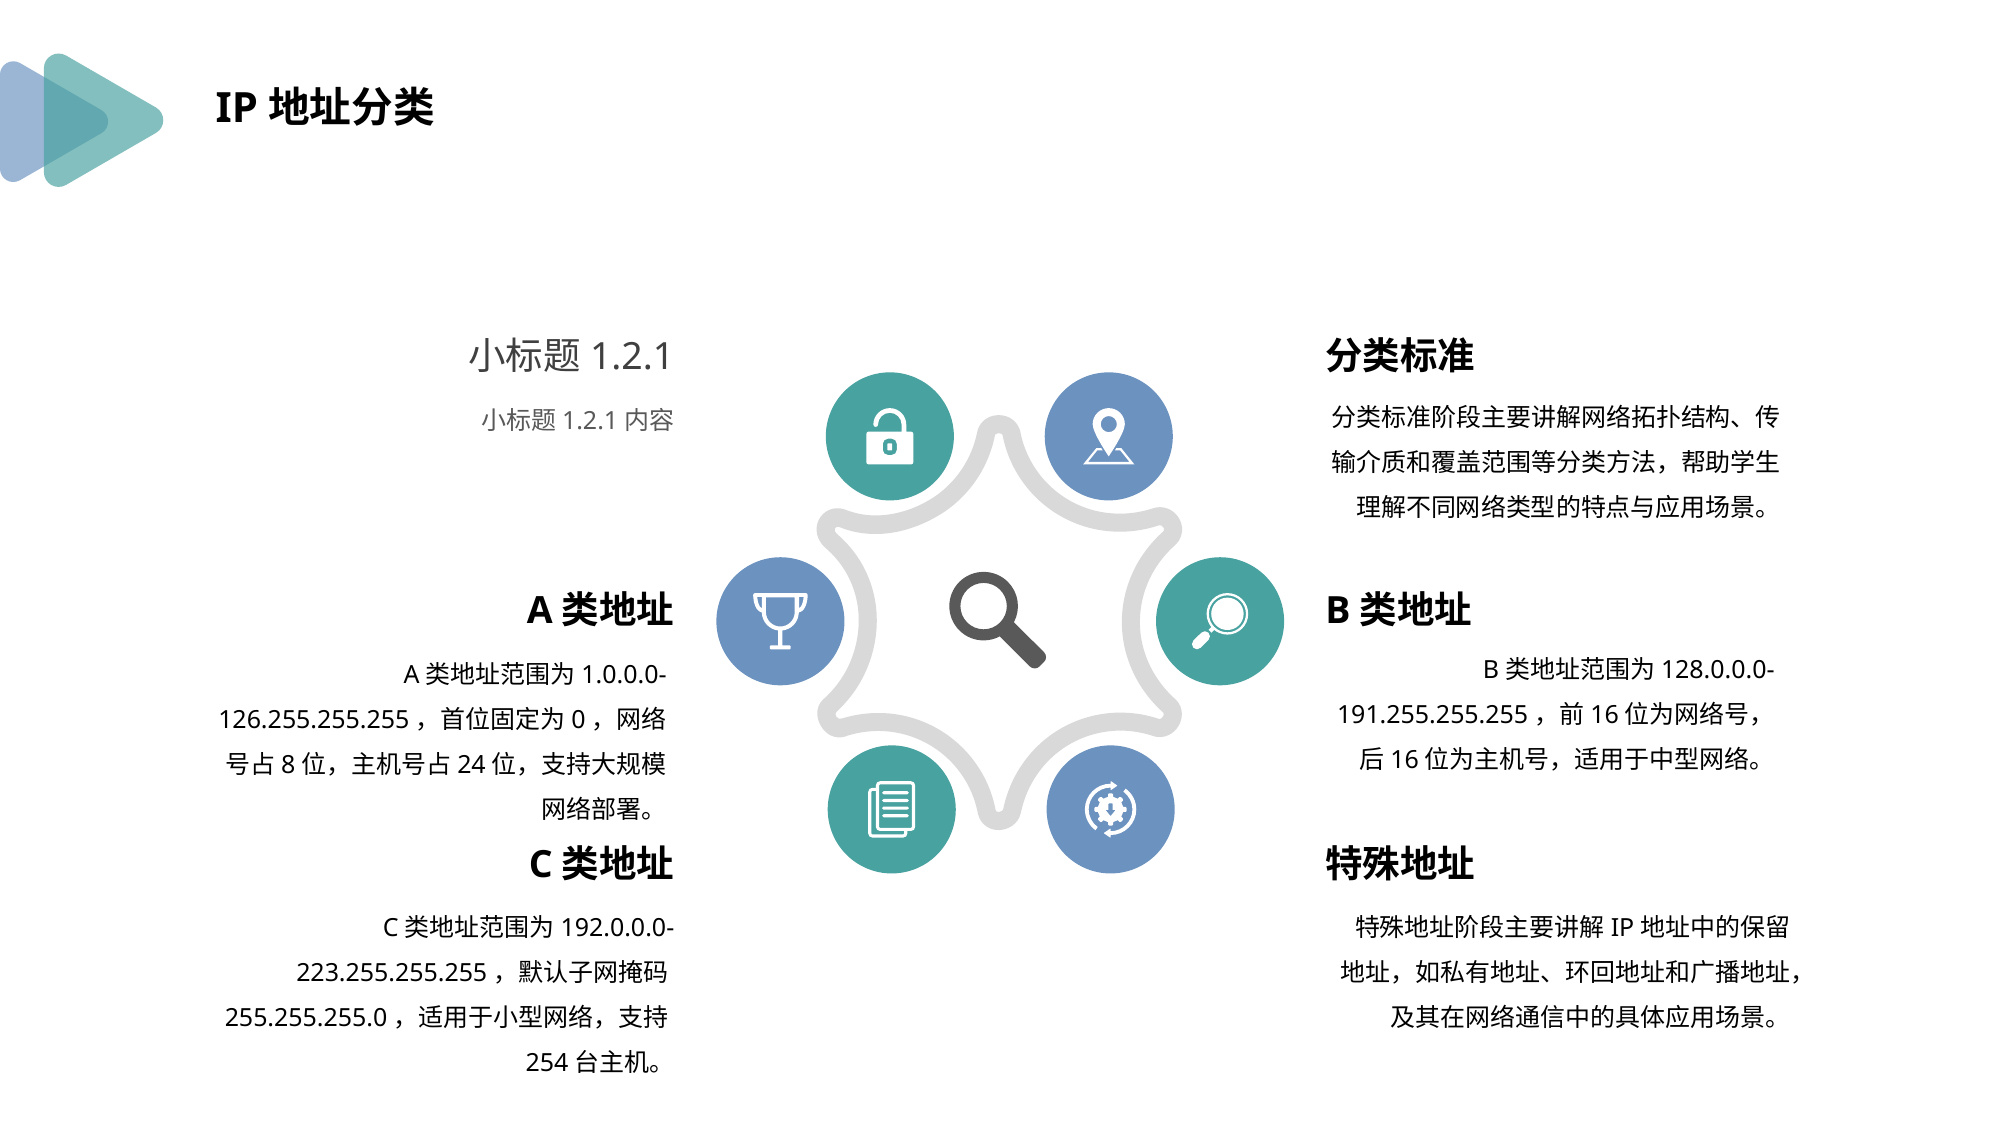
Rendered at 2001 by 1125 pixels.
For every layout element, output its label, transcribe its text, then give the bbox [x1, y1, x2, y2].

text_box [825, 372, 954, 501]
text_box A类地址 [278, 569, 690, 639]
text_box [1156, 557, 1285, 686]
text_box A类地址范围为1.0.0.0-126.255.255.255，首位固定为0，网络号占8位，主机号占24位，支持大规模网络部署。 [195, 636, 682, 831]
text_box C类地址 [278, 823, 690, 889]
text_box 特殊地址阶段主要讲解IP地址中的保留地址，如私有地址、环回地址和广播地址，及其在网络通信中的具体应用场景。 [1318, 889, 1806, 1039]
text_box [716, 557, 845, 686]
text_box 分类标准 [1310, 316, 1722, 379]
text_box IP地址分类 [200, 73, 451, 139]
text_box 特殊地址 [1310, 823, 1722, 893]
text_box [0, 49, 166, 191]
text_box [816, 415, 1183, 831]
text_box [1044, 372, 1173, 501]
text_box B类地址 [1310, 569, 1722, 631]
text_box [827, 745, 956, 874]
text_box C类地址范围为192.0.0.0-223.255.255.255，默认子网掩码255.255.255.0，适用于小型网络，支持254台主机。 [202, 889, 690, 1084]
text_box B类地址范围为128.0.0.0-191.255.255.255，前16位为网络号，后16位为主机号，适用于中型网络。 [1303, 631, 1790, 781]
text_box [1046, 745, 1175, 874]
text_box 分类标准阶段主要讲解网络拓扑结构、传输介质和覆盖范围等分类方法，帮助学生理解不同网络类型的特点与应用场景。 [1309, 379, 1796, 529]
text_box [202, 316, 690, 443]
text_box [949, 571, 1047, 669]
